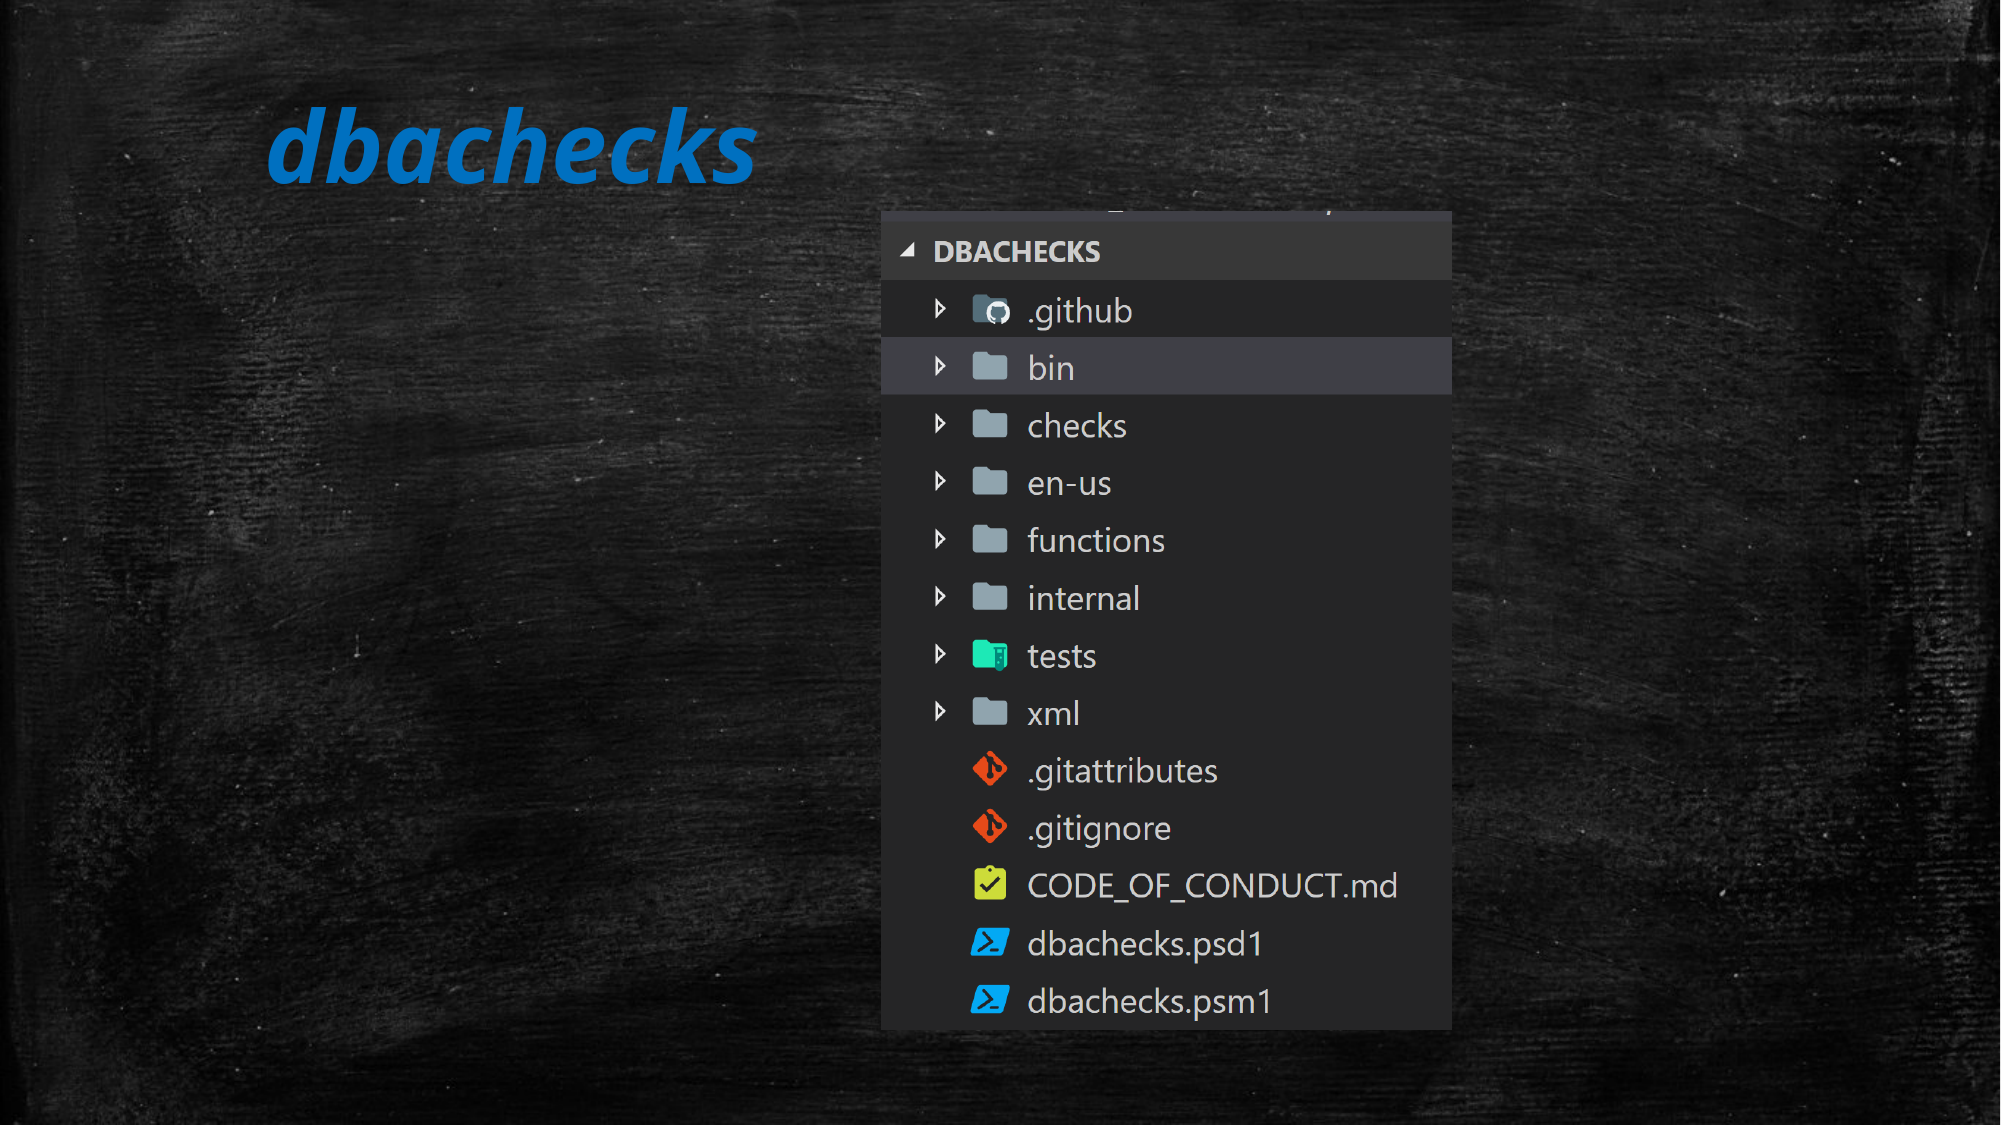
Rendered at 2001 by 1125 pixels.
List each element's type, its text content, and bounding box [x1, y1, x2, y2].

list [881, 211, 1452, 1030]
title dbachecks [249, 45, 1751, 213]
